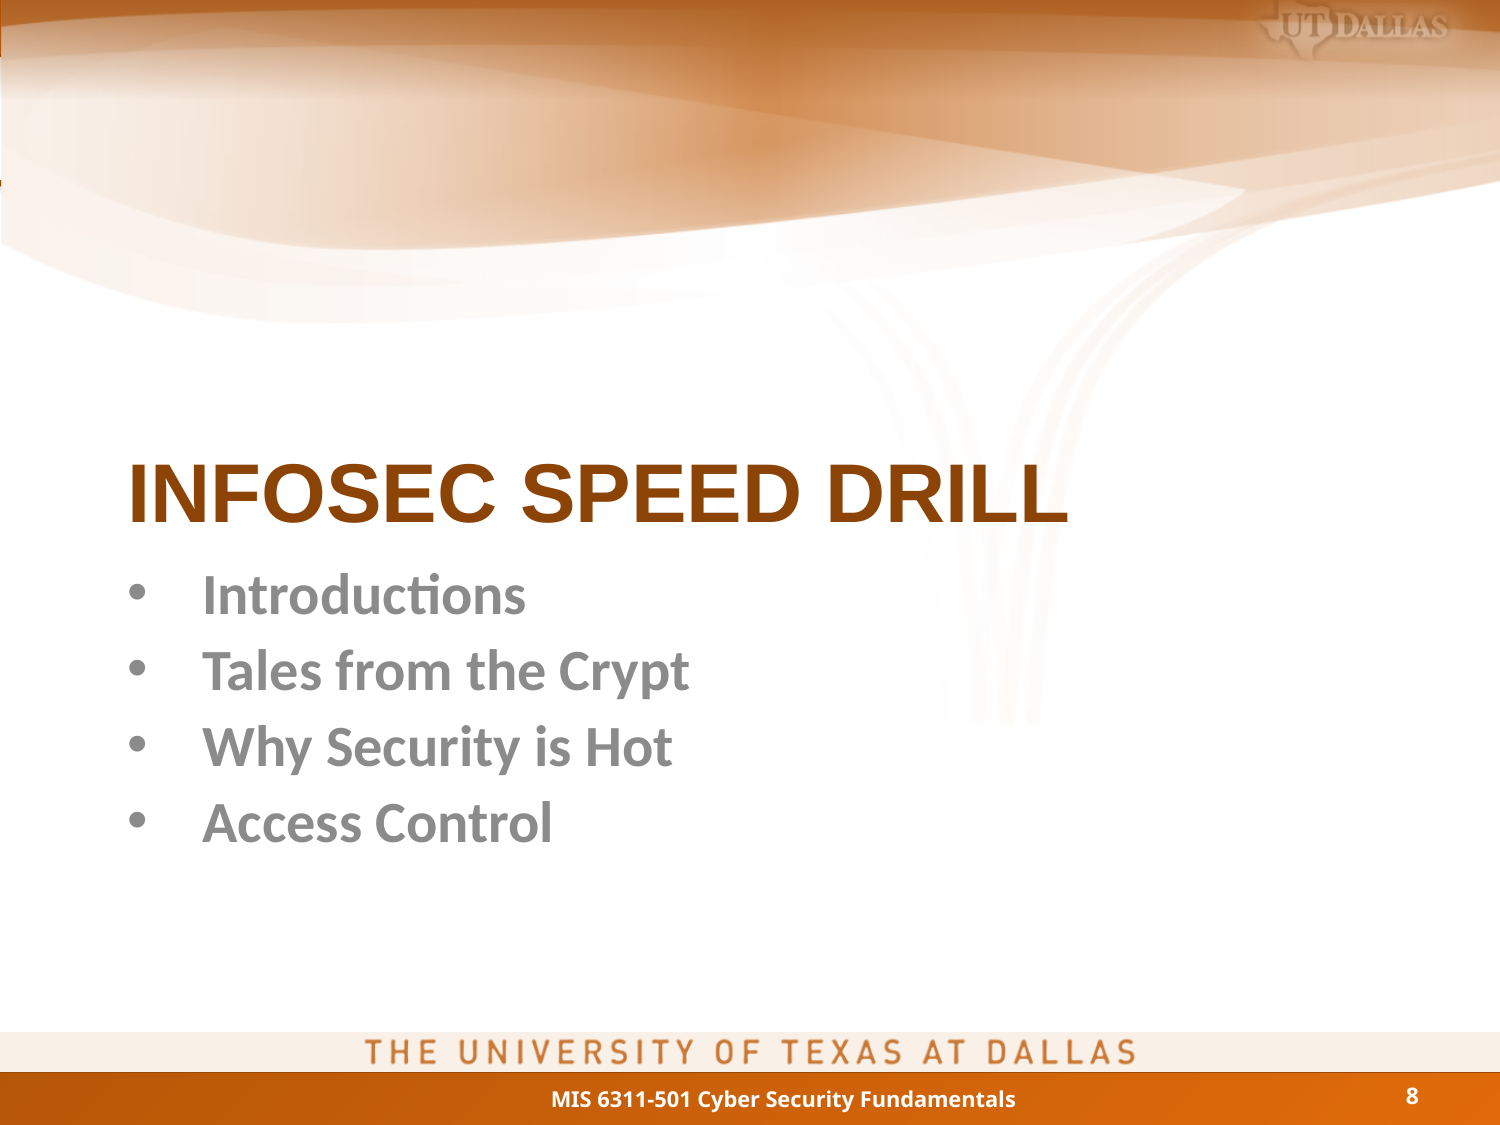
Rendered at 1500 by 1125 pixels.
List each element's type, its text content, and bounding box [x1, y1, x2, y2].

list Introductions Tales from the Crypt Why Security is Hot Access Control [112, 548, 1500, 1034]
slide_number 8 [1350, 1076, 1475, 1120]
title Infosec Speed Drill [112, 324, 1500, 548]
picture [1218, 0, 1500, 86]
